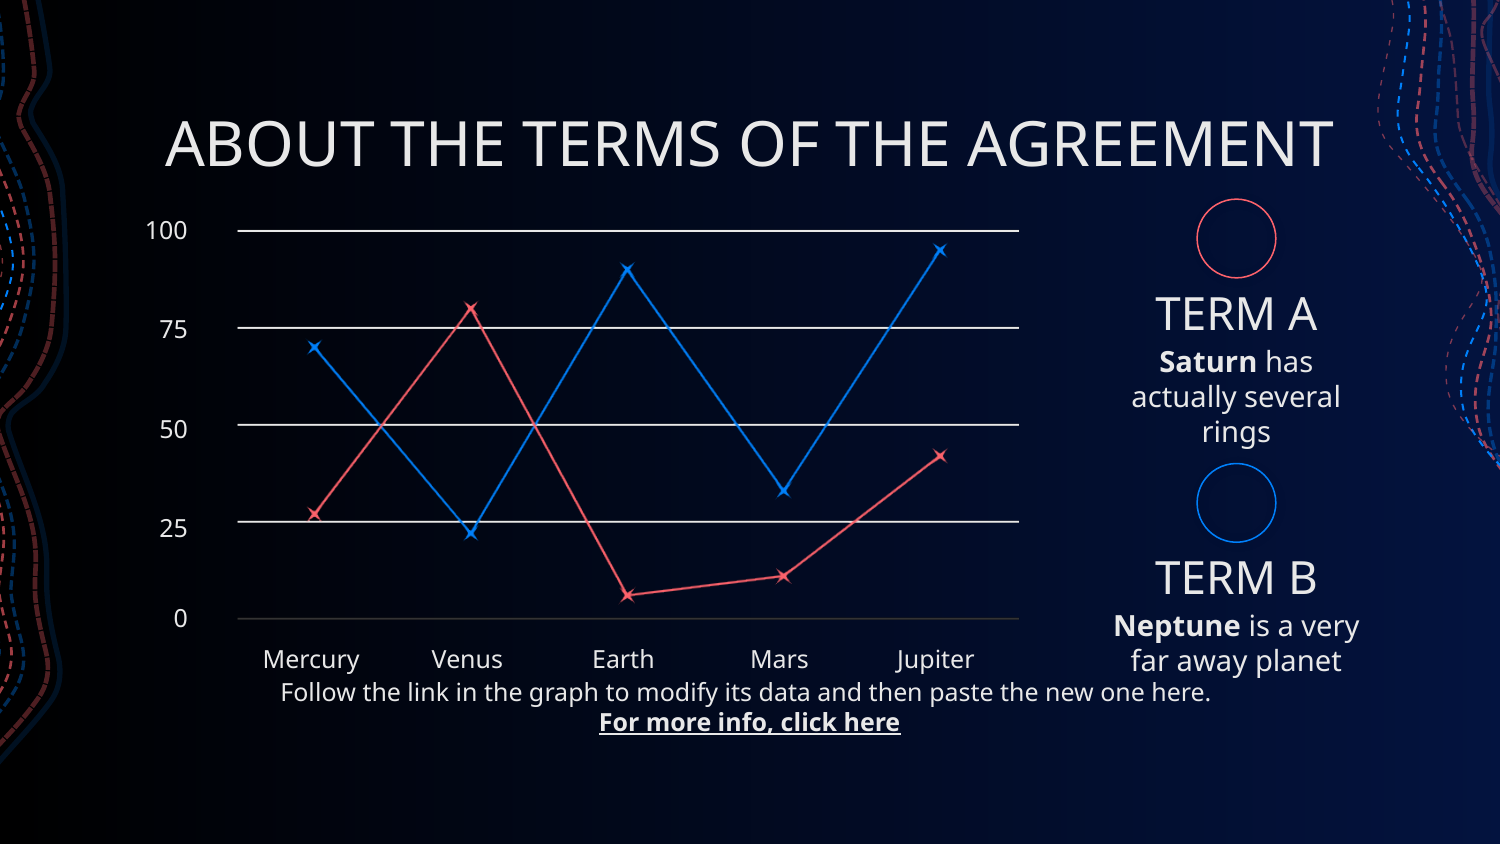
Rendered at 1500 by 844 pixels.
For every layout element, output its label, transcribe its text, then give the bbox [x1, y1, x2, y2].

text_box 0 [118, 587, 203, 648]
text_box Venus [392, 651, 542, 689]
text_box Saturn has actually several rings [1090, 327, 1382, 431]
text_box Earth [548, 651, 699, 689]
text_box 50 [118, 398, 203, 459]
text_box [1197, 463, 1276, 543]
picture [227, 216, 1025, 643]
text_box TERM A [1090, 280, 1382, 327]
text_box Follow the link in the graph to modify its data and then paste the new one here. For more info, click here [118, 695, 1382, 756]
text_box Jupiter [861, 651, 1011, 689]
text_box Neptune is a very far away planet [1090, 592, 1382, 696]
text_box 75 [118, 298, 203, 359]
text_box 100 [118, 199, 203, 260]
text_box TERM B [1090, 545, 1382, 592]
text_box [1197, 199, 1276, 278]
text_box 25 [118, 497, 203, 558]
text_box Mercury [236, 651, 386, 689]
text_box Mars [704, 651, 855, 689]
title ABOUT THE TERMS OF THE AGREEMENT [118, 88, 1382, 192]
